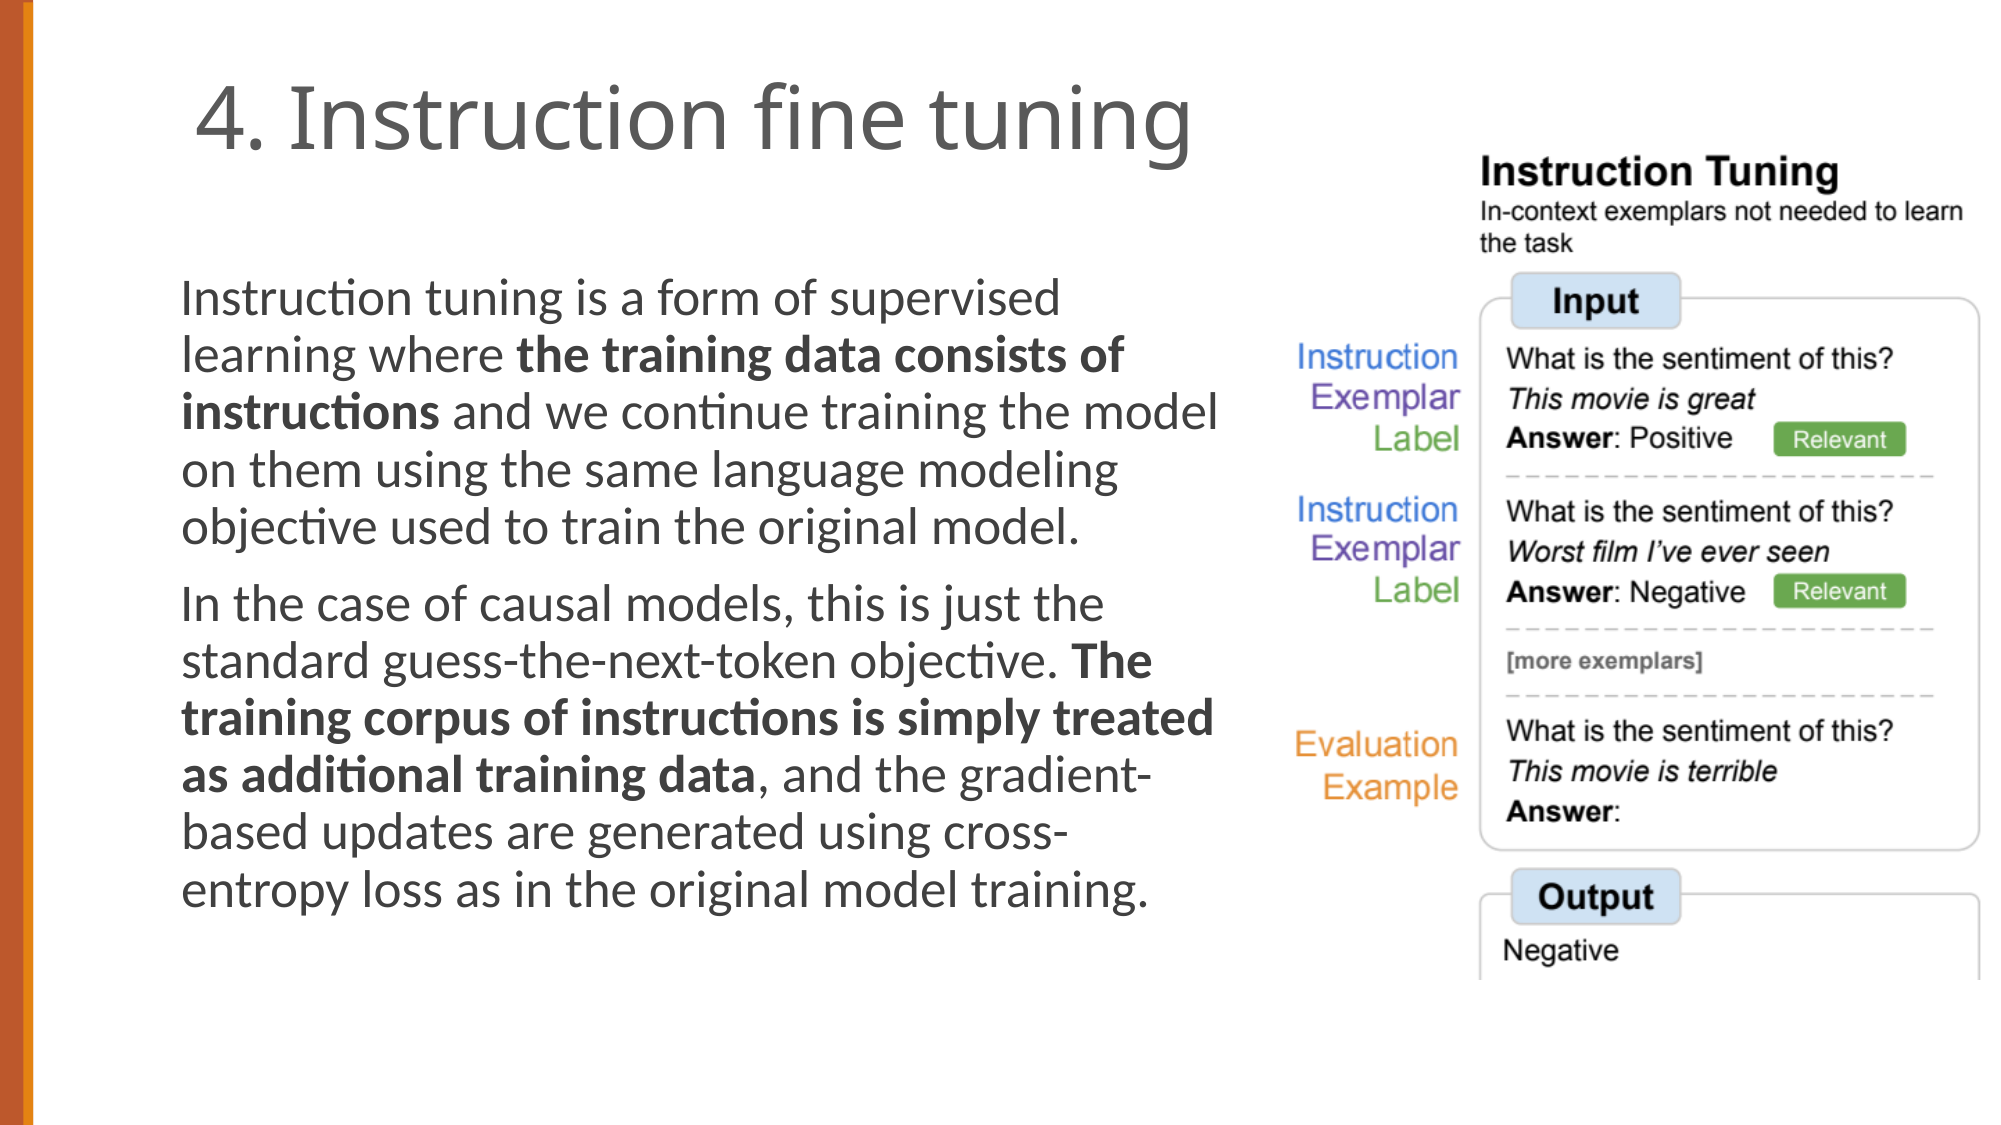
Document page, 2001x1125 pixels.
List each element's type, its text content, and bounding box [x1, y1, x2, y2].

picture [1254, 104, 2000, 980]
title 4. Instruction fine tuning [180, 26, 1830, 175]
list Instruction tuning is a form of supervised learning where the training data consists of instructions and we continue training the model on them using the same language modeling objective used to train the original model. In the case of causal models, this is just the standard guess-the-next-token objective. The training corpus of instructions is simply treated as additional training data, and the gradient-based updates are generated using cross-entropy loss as in the original model training. [180, 262, 1225, 1013]
